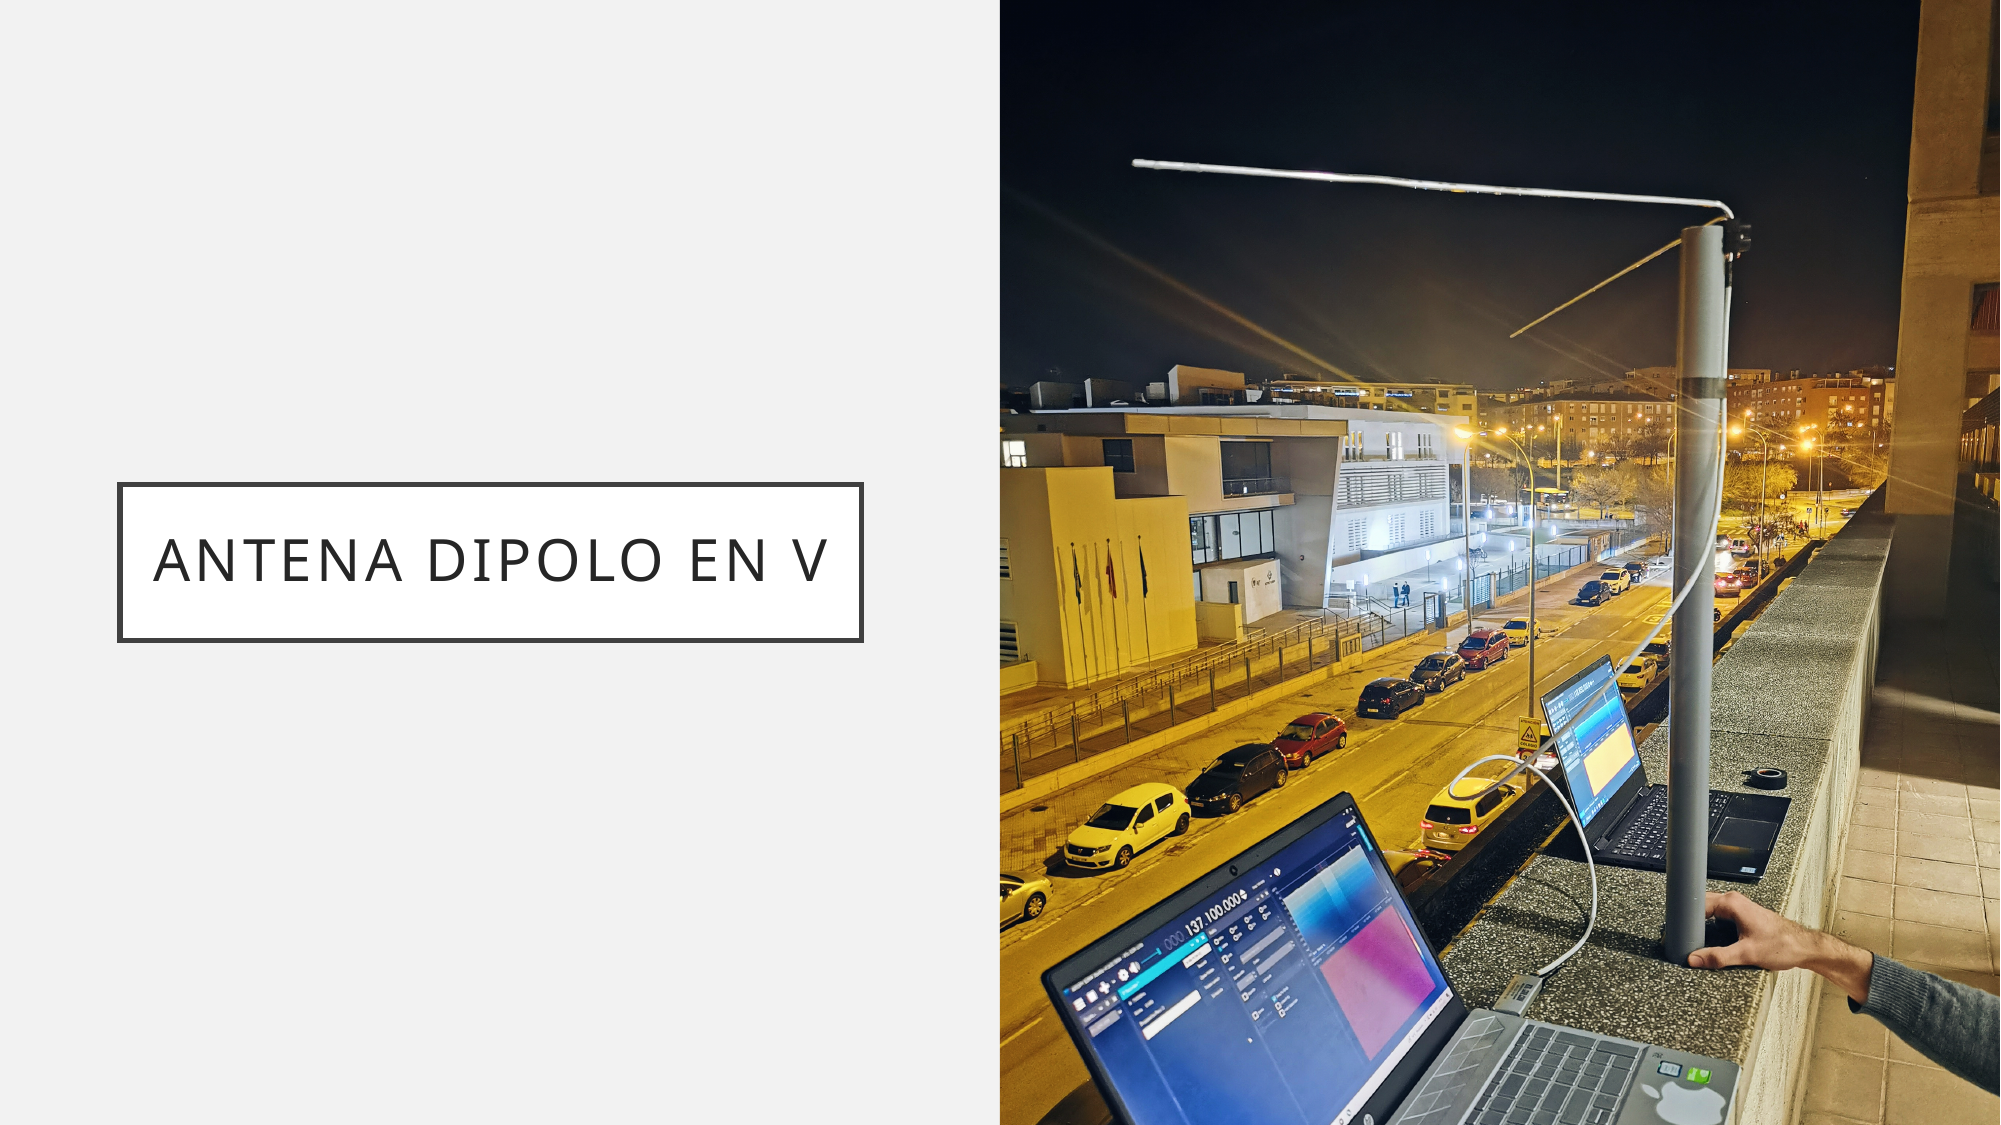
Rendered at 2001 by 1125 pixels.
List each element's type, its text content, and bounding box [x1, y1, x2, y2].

picture [999, 0, 2000, 1125]
title Antena dipolo en v [117, 482, 864, 643]
